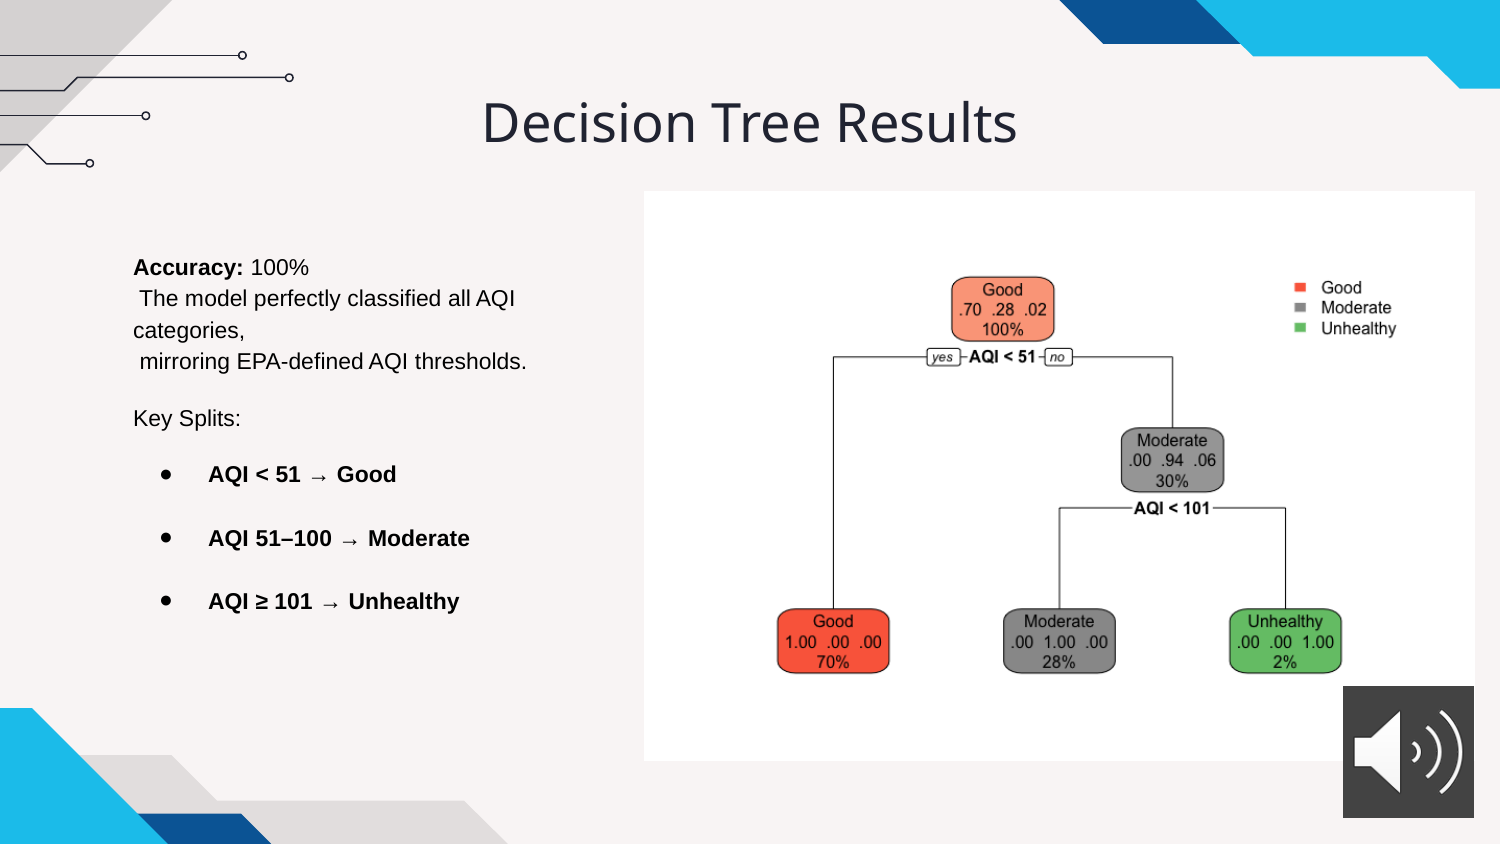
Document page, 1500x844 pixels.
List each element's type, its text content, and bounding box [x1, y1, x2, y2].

title Decision Tree Results [118, 72, 1383, 167]
subtitle Accuracy: 100% The model perfectly classified all AQI categories, mirroring EPA-defined AQI thresholds. Key Splits: AQI < 51 → Good AQI 51–100 → Moderate AQI ≥ 101 → Unhealthy [118, 233, 620, 611]
picture [644, 191, 1476, 819]
